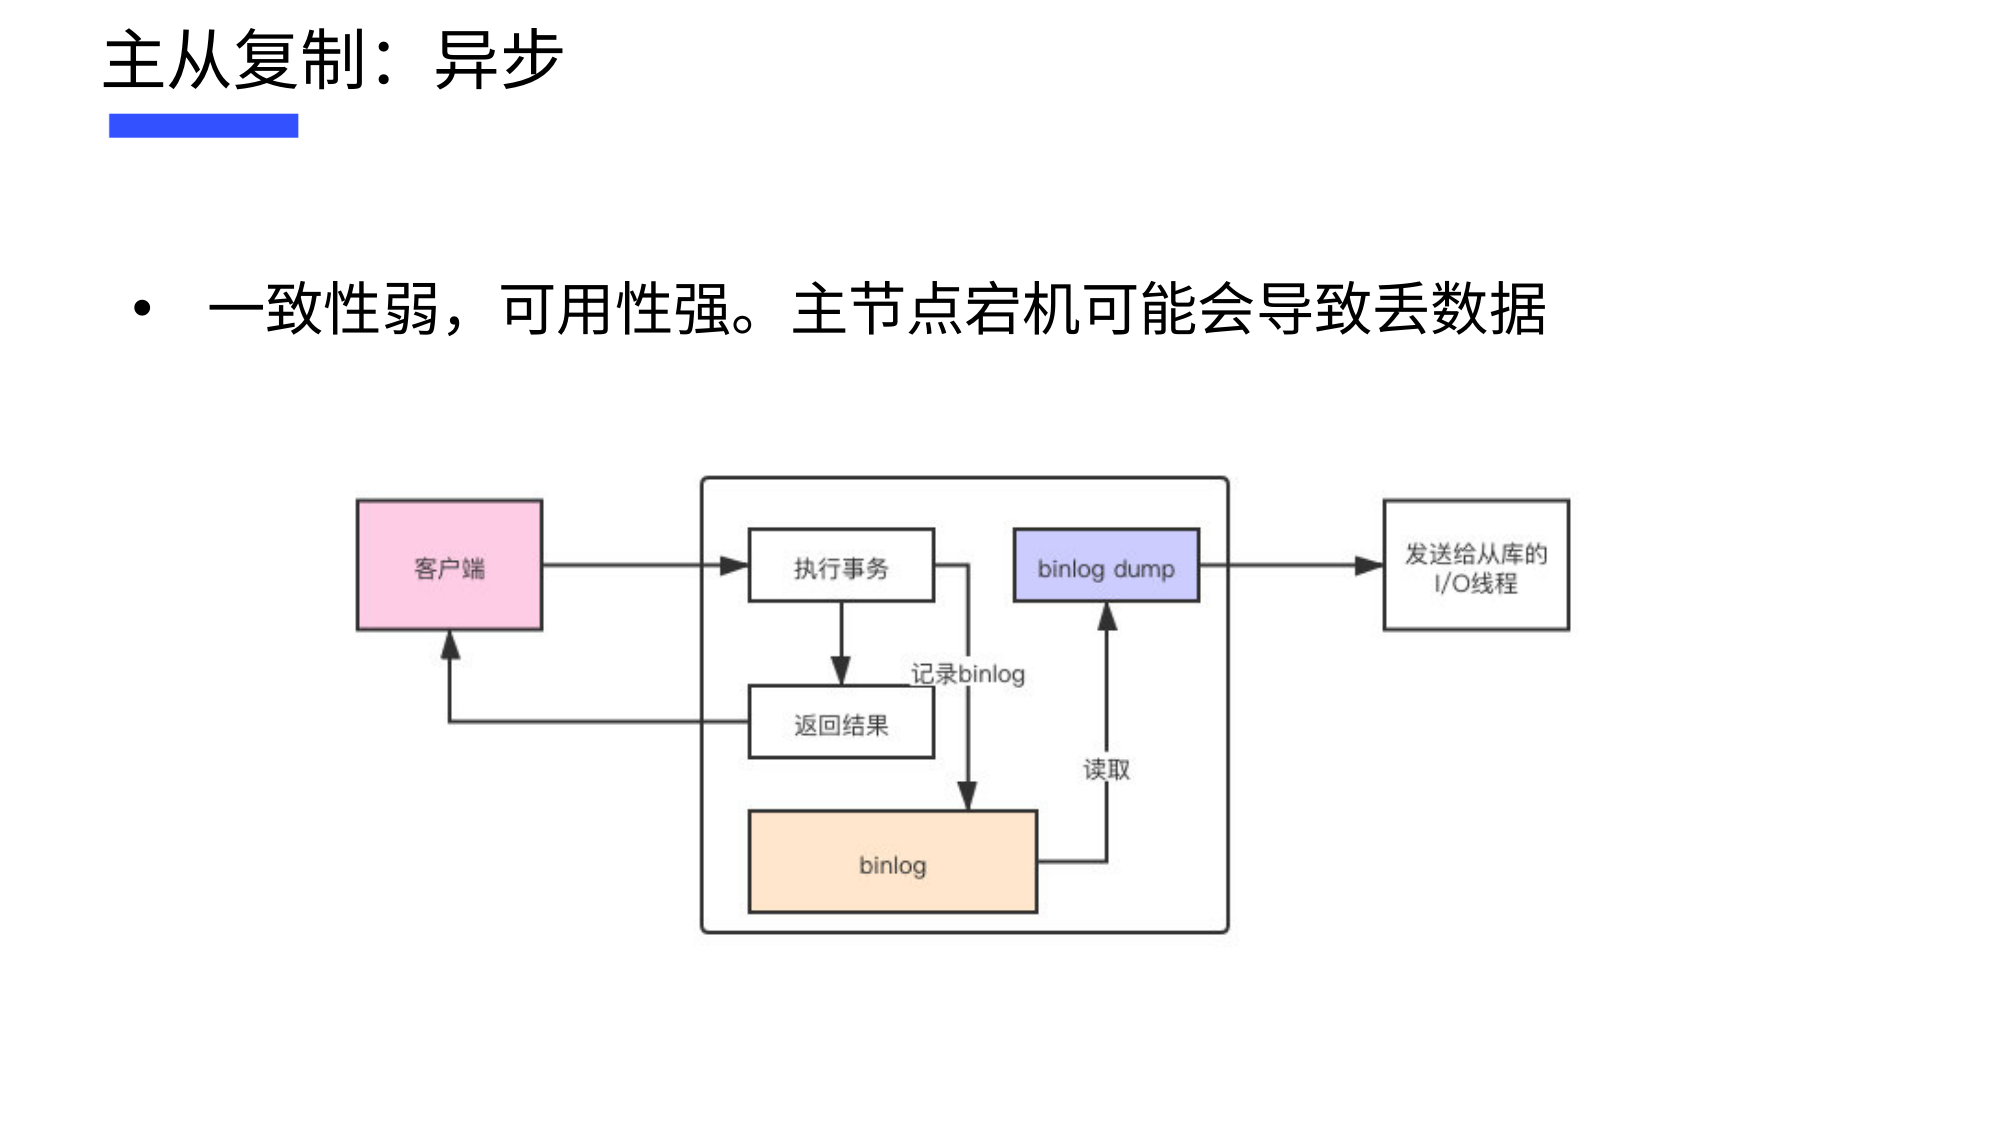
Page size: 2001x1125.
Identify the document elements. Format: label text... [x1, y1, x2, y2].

picture [312, 432, 1615, 979]
picture [0, 90, 347, 162]
text_box 一致性弱，可用性强。主节点宕机可能会导致丢数据 [117, 265, 1810, 350]
text_box 主从复制：异步 [85, 10, 984, 106]
